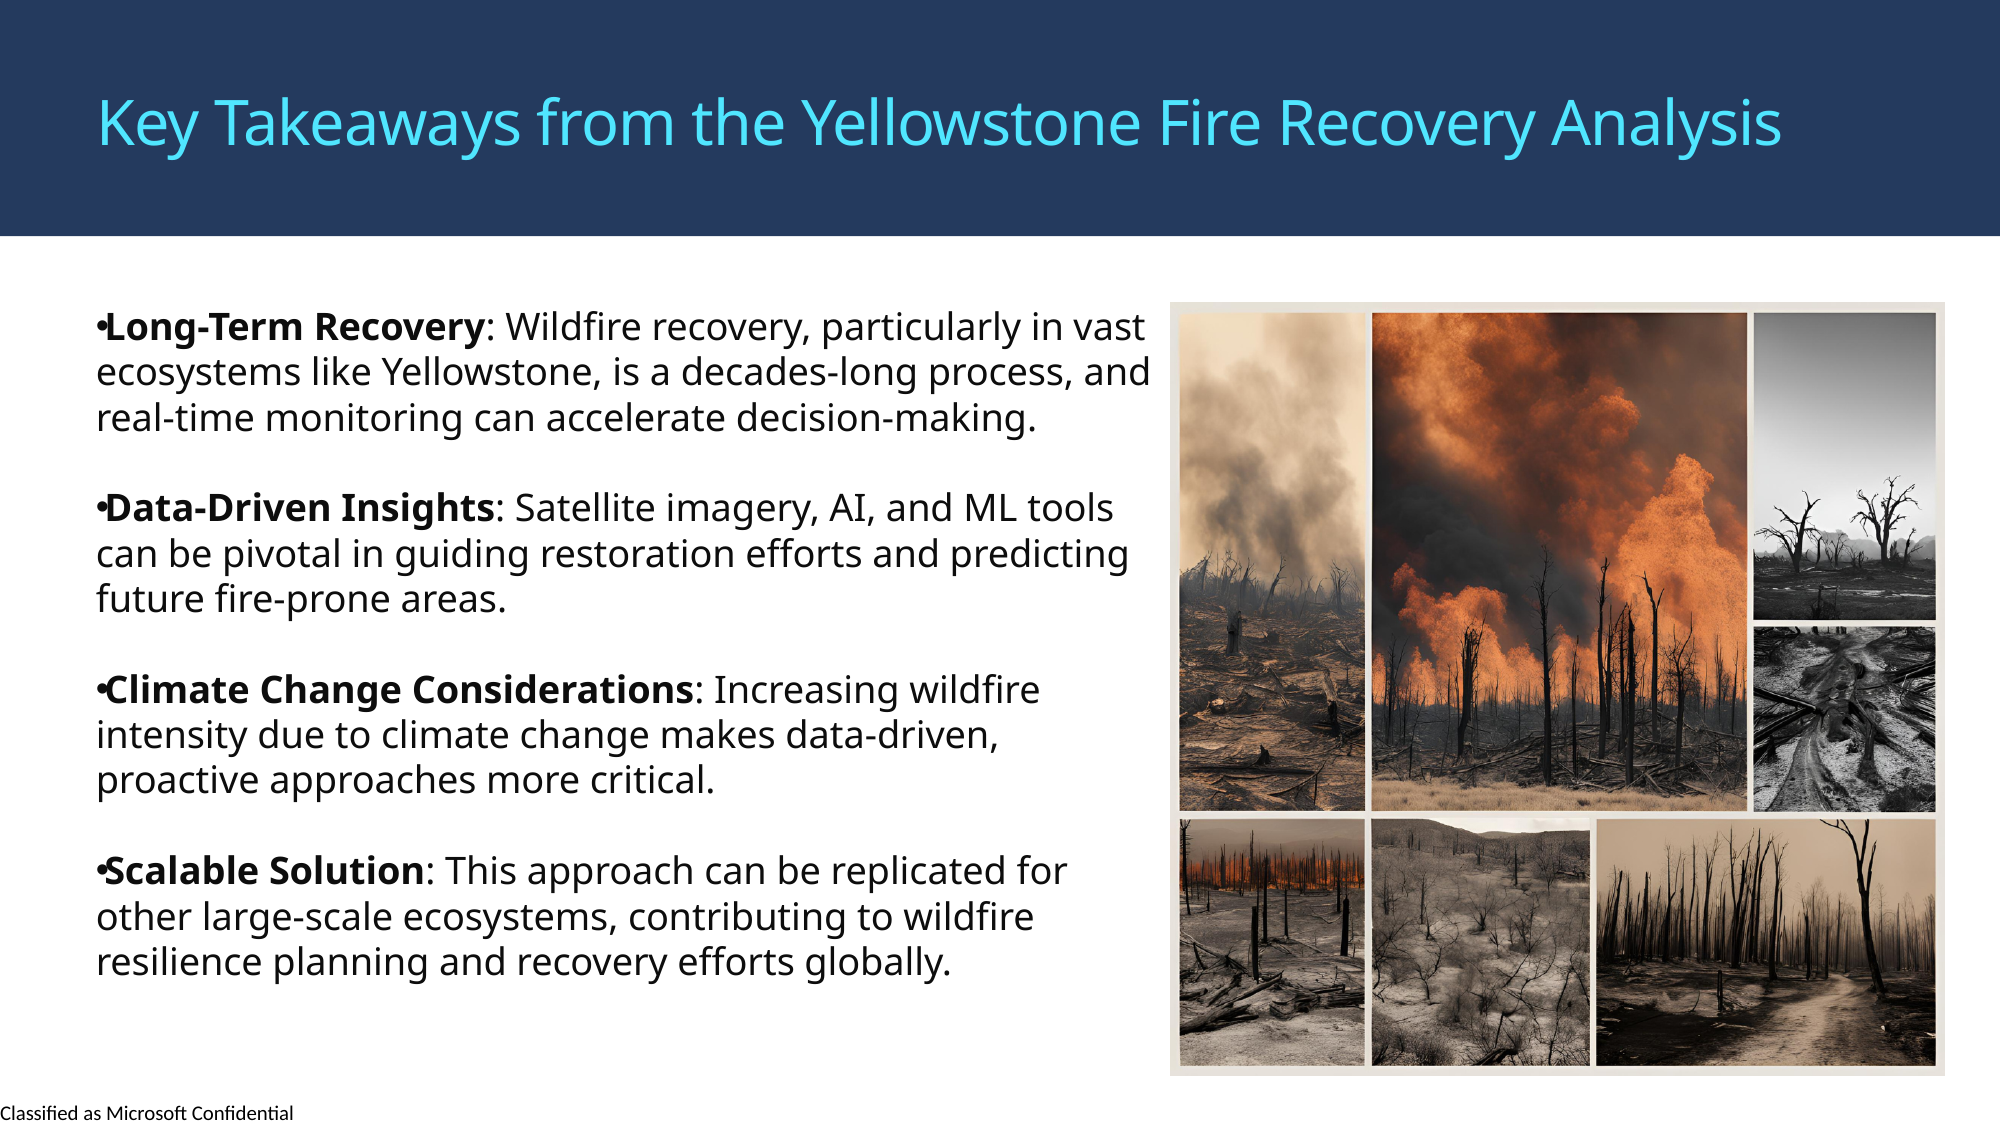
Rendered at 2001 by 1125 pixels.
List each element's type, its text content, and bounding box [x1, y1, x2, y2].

picture [1170, 302, 1945, 1077]
text_box Long-Term Recovery: Wildfire recovery, particularly in vast ecosystems like Yellowstone, is a decades-long process, and real-time monitoring can accelerate decision-making. Data-Driven Insights: Satellite imagery, AI, and ML tools can be pivotal in guiding restoration efforts and predicting future fire-prone areas. Climate Change Considerations: Increasing wildfire intensity due to climate change makes data-driven, proactive approaches more critical. Scalable Solution: This approach can be replicated for other large-scale ecosystems, contributing to wildfire resilience planning and recovery efforts globally. [95, 302, 1154, 1029]
text_box Key Takeaways from the Yellowstone Fire Recovery Analysis [96, 75, 1904, 166]
